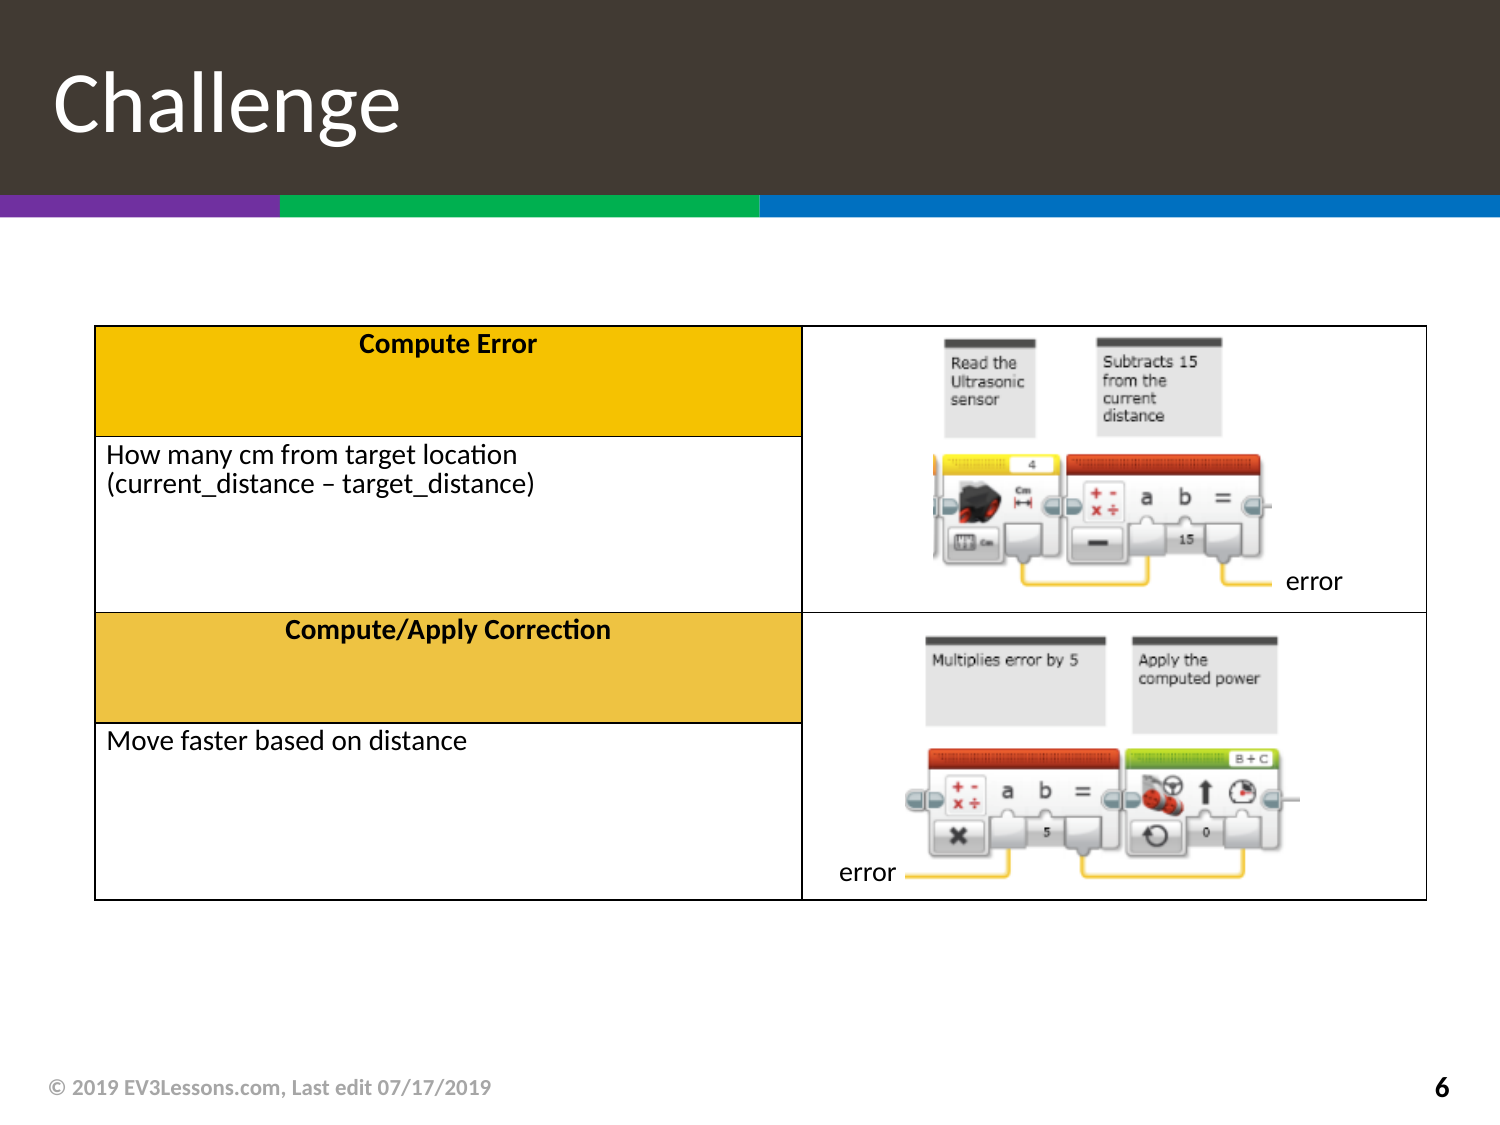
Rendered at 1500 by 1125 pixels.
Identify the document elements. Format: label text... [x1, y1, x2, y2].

text_box error [1276, 555, 1393, 604]
table_header Compute Error [96, 327, 801, 436]
text_box error [824, 846, 893, 895]
table_header [803, 327, 1426, 612]
footer © 2019 EV3Lessons.com, Last edit 07/17/2019 [32, 1055, 1038, 1116]
slide_number 6 [1361, 1056, 1465, 1116]
table_cell Compute/Apply Correction [96, 613, 801, 722]
table_cell How many cm from target location (current_distance – target_distance) [96, 437, 801, 612]
picture [933, 329, 1272, 597]
table_cell [803, 613, 1426, 899]
table_cell Move faster based on distance [96, 724, 801, 899]
title Challenge [0, 0, 1500, 195]
picture [904, 622, 1300, 890]
